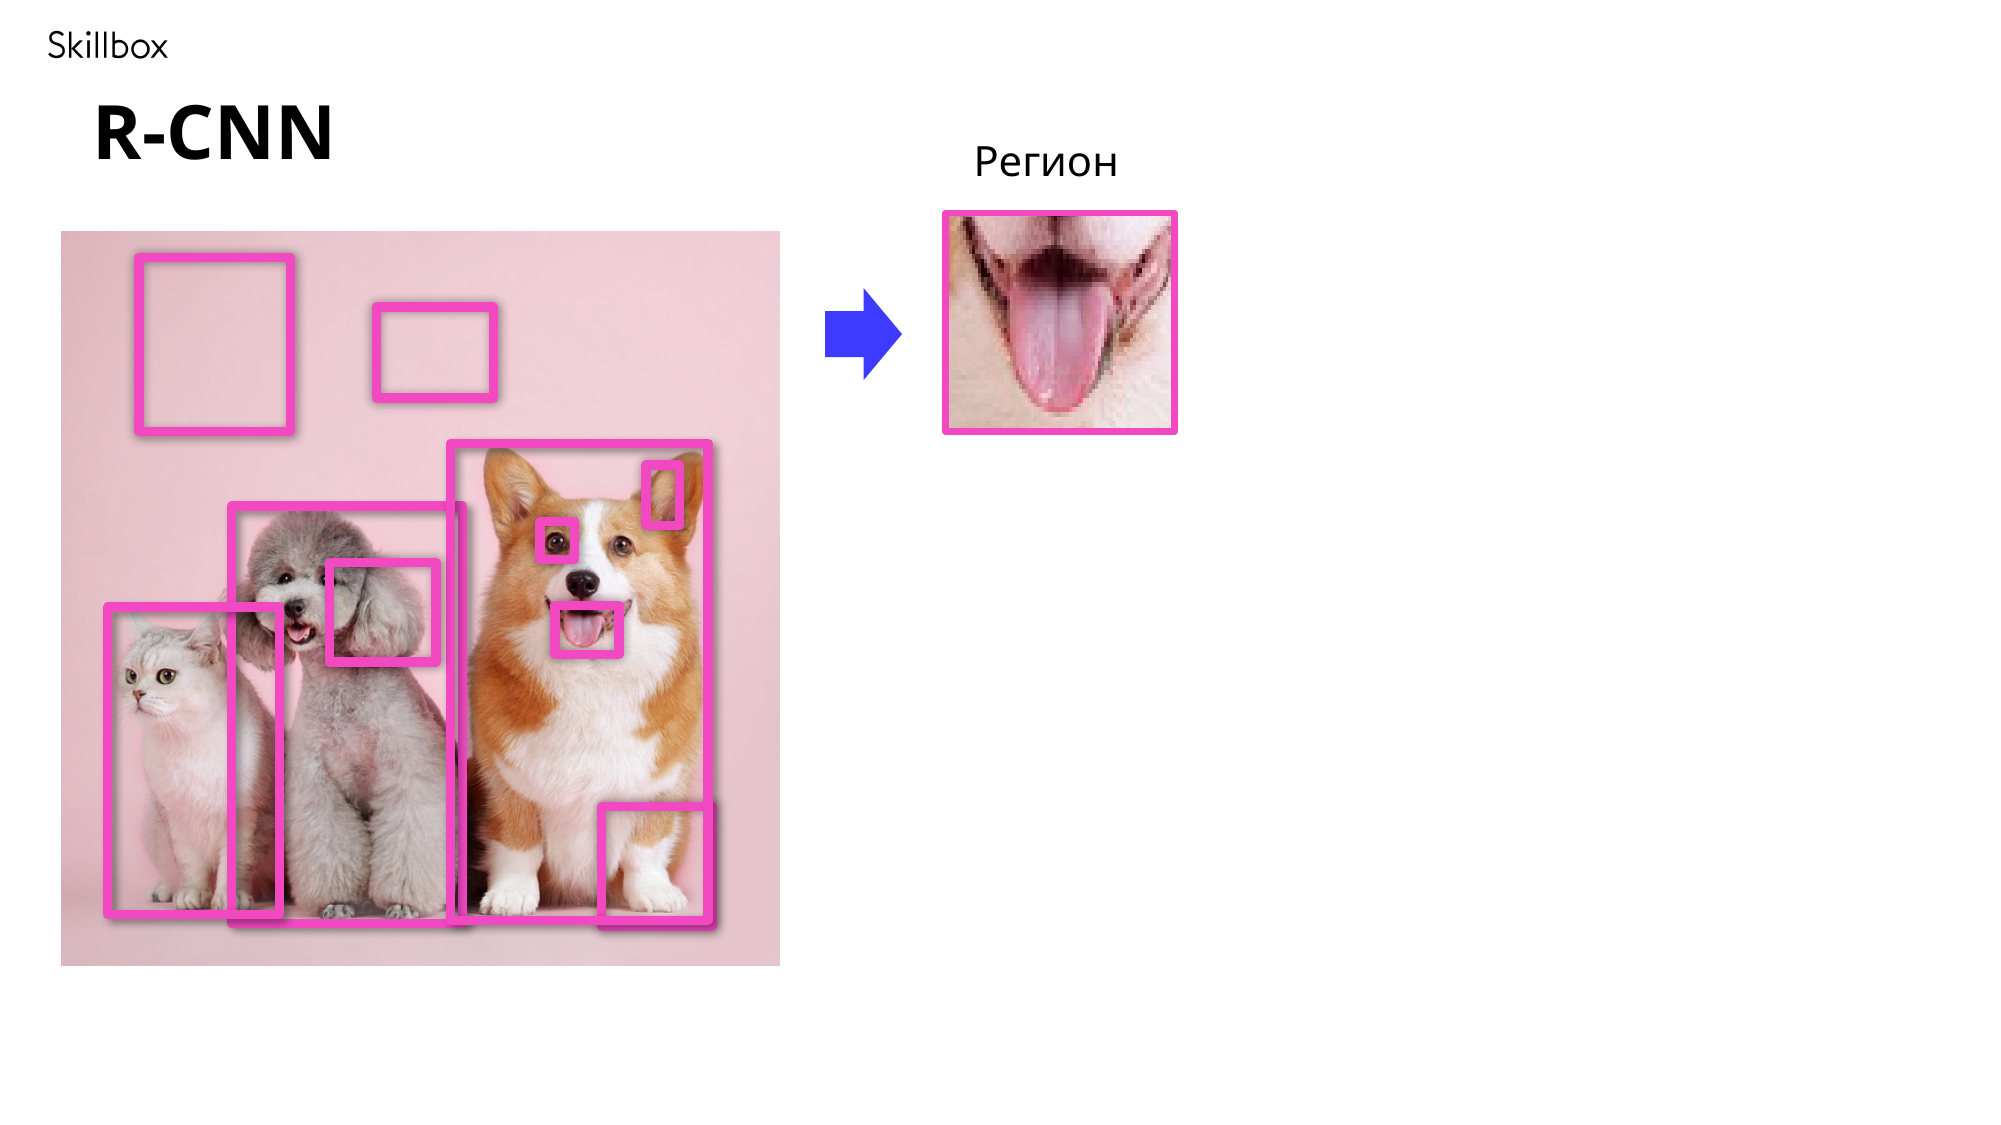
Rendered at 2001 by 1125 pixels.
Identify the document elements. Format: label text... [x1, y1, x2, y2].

picture [48, 30, 168, 59]
text_box [825, 288, 903, 381]
text_box Регион [939, 127, 1153, 192]
picture [948, 216, 1172, 429]
picture [60, 231, 780, 966]
text_box R-CNN [77, 81, 1982, 190]
